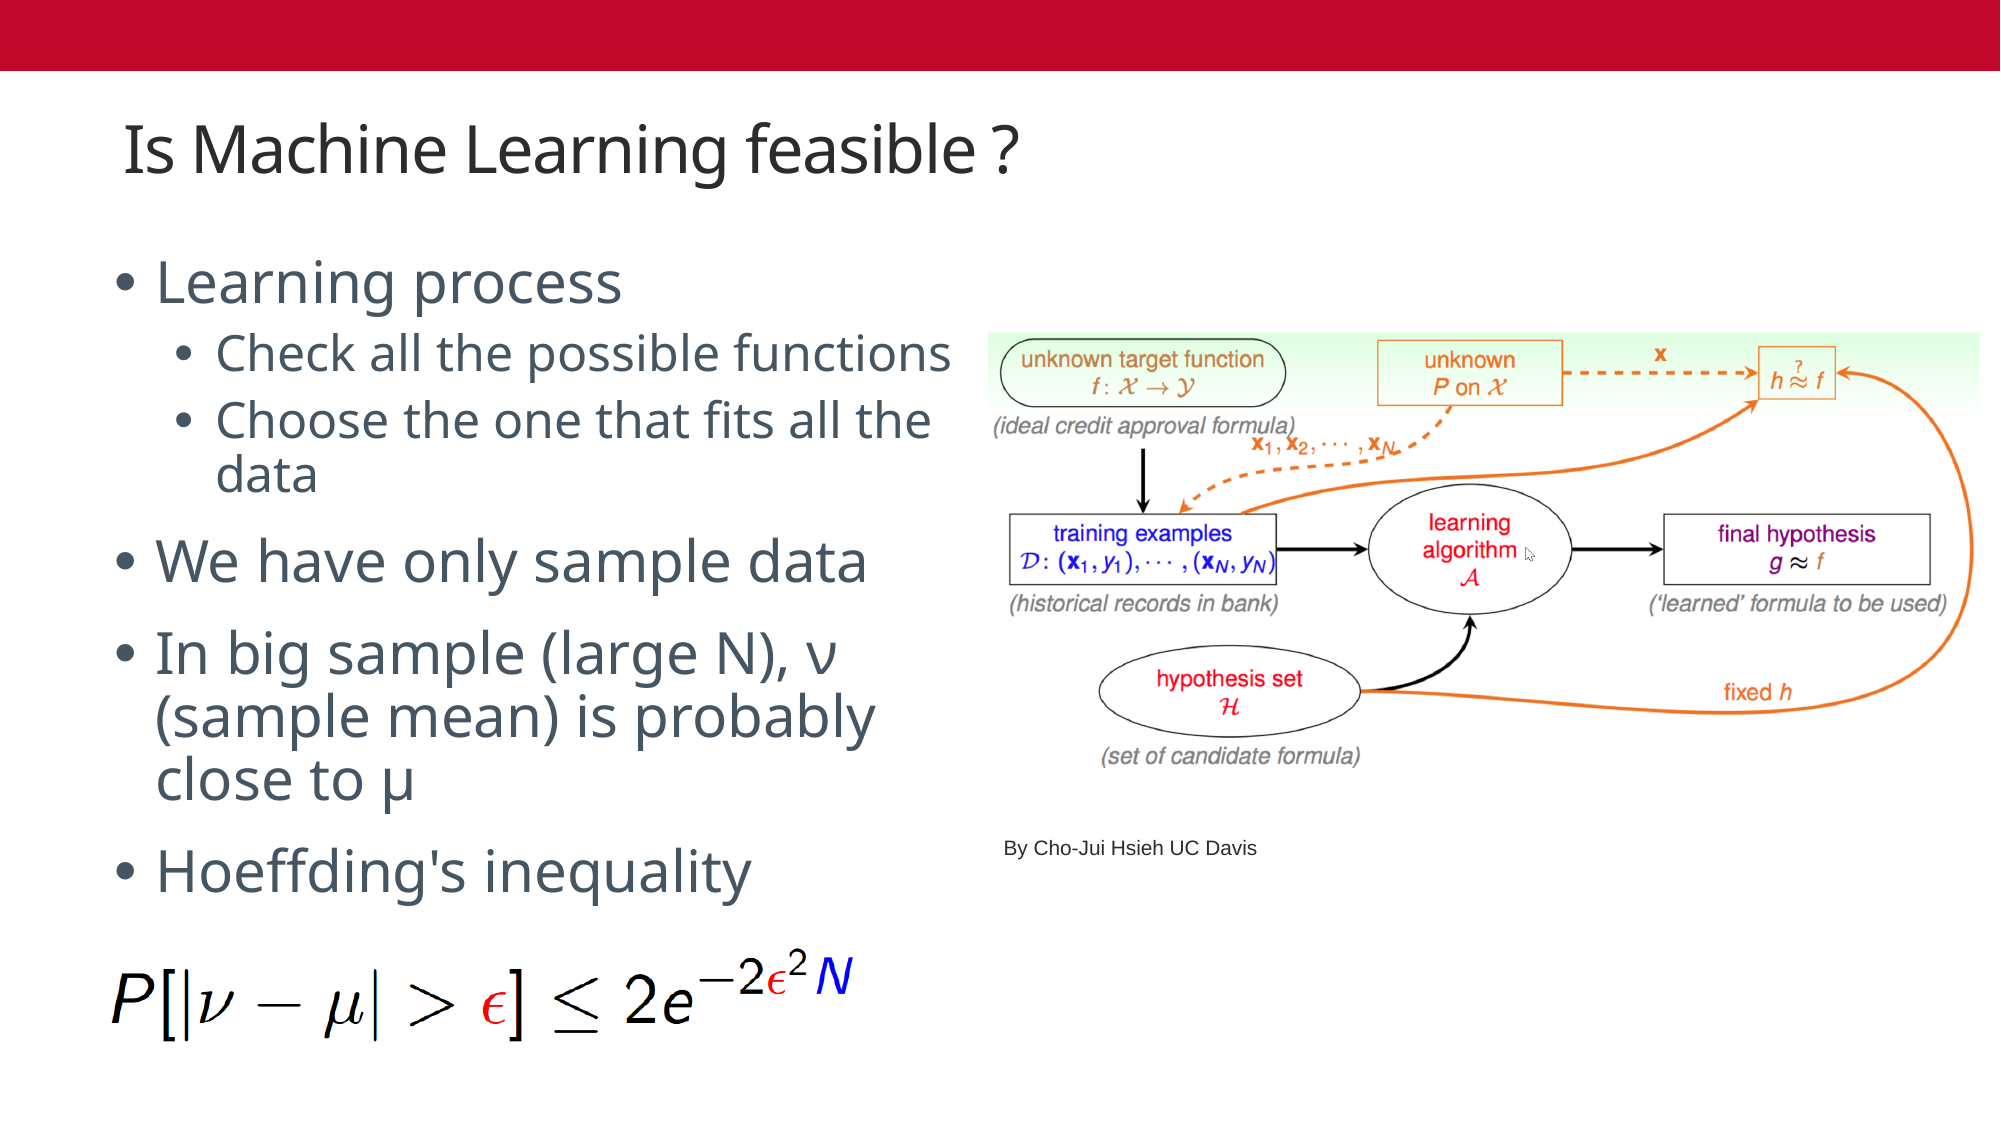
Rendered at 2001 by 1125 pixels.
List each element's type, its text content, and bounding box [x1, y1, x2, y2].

picture [988, 331, 1981, 794]
title Is Machine Learning feasible ? [99, 100, 1881, 246]
text_box [0, 0, 2000, 72]
picture [99, 931, 860, 1053]
text_box Learning process Check all the possible functions Choose the one that fits all the data We have only sample data In big sample (large N), ν (sample mean) is probably close to μ Hoeffding's inequality [99, 245, 989, 1094]
text_box By Cho-Jui Hsieh UC Davis [988, 826, 1981, 867]
